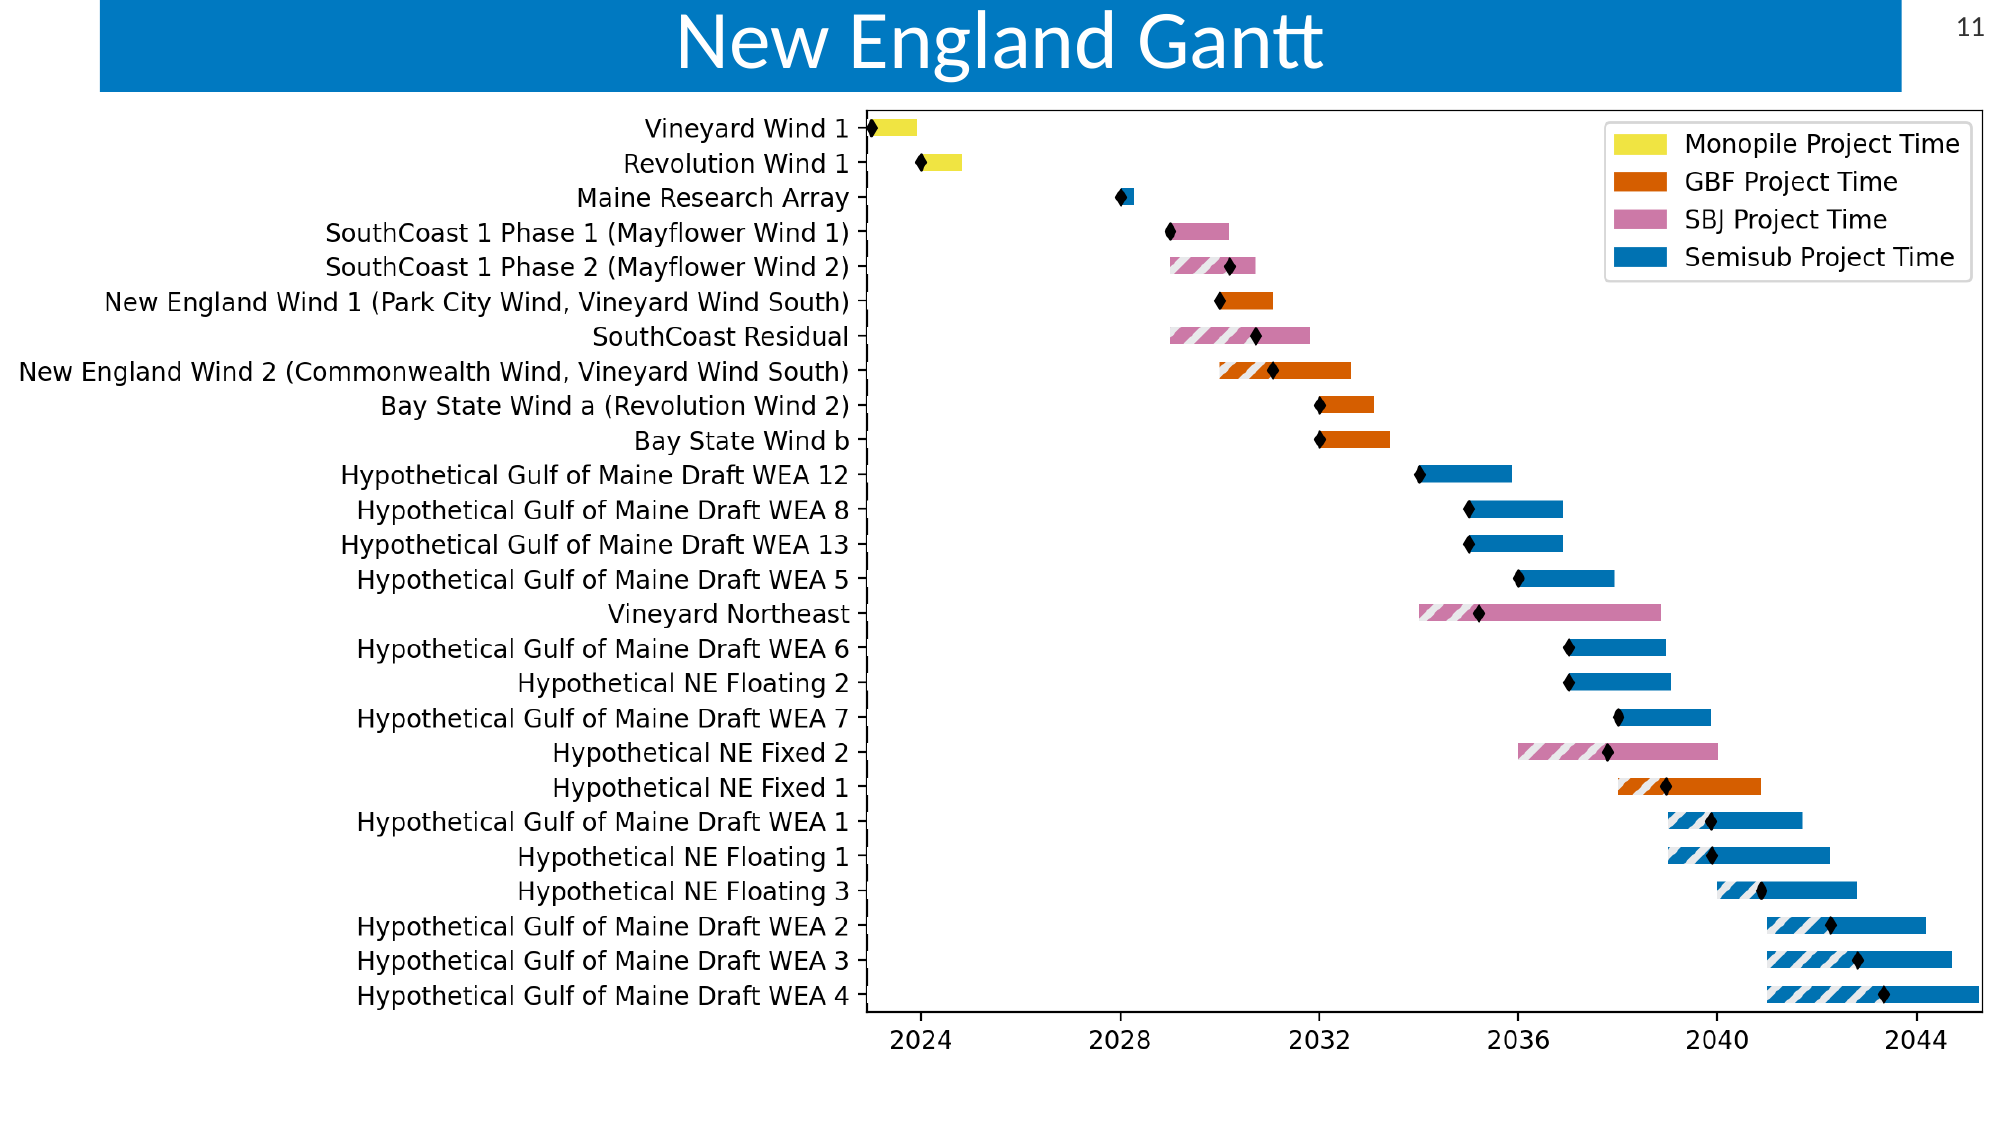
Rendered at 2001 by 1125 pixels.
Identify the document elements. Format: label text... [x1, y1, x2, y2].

title New England Gantt [99, 0, 1902, 90]
picture [0, 92, 2000, 1072]
